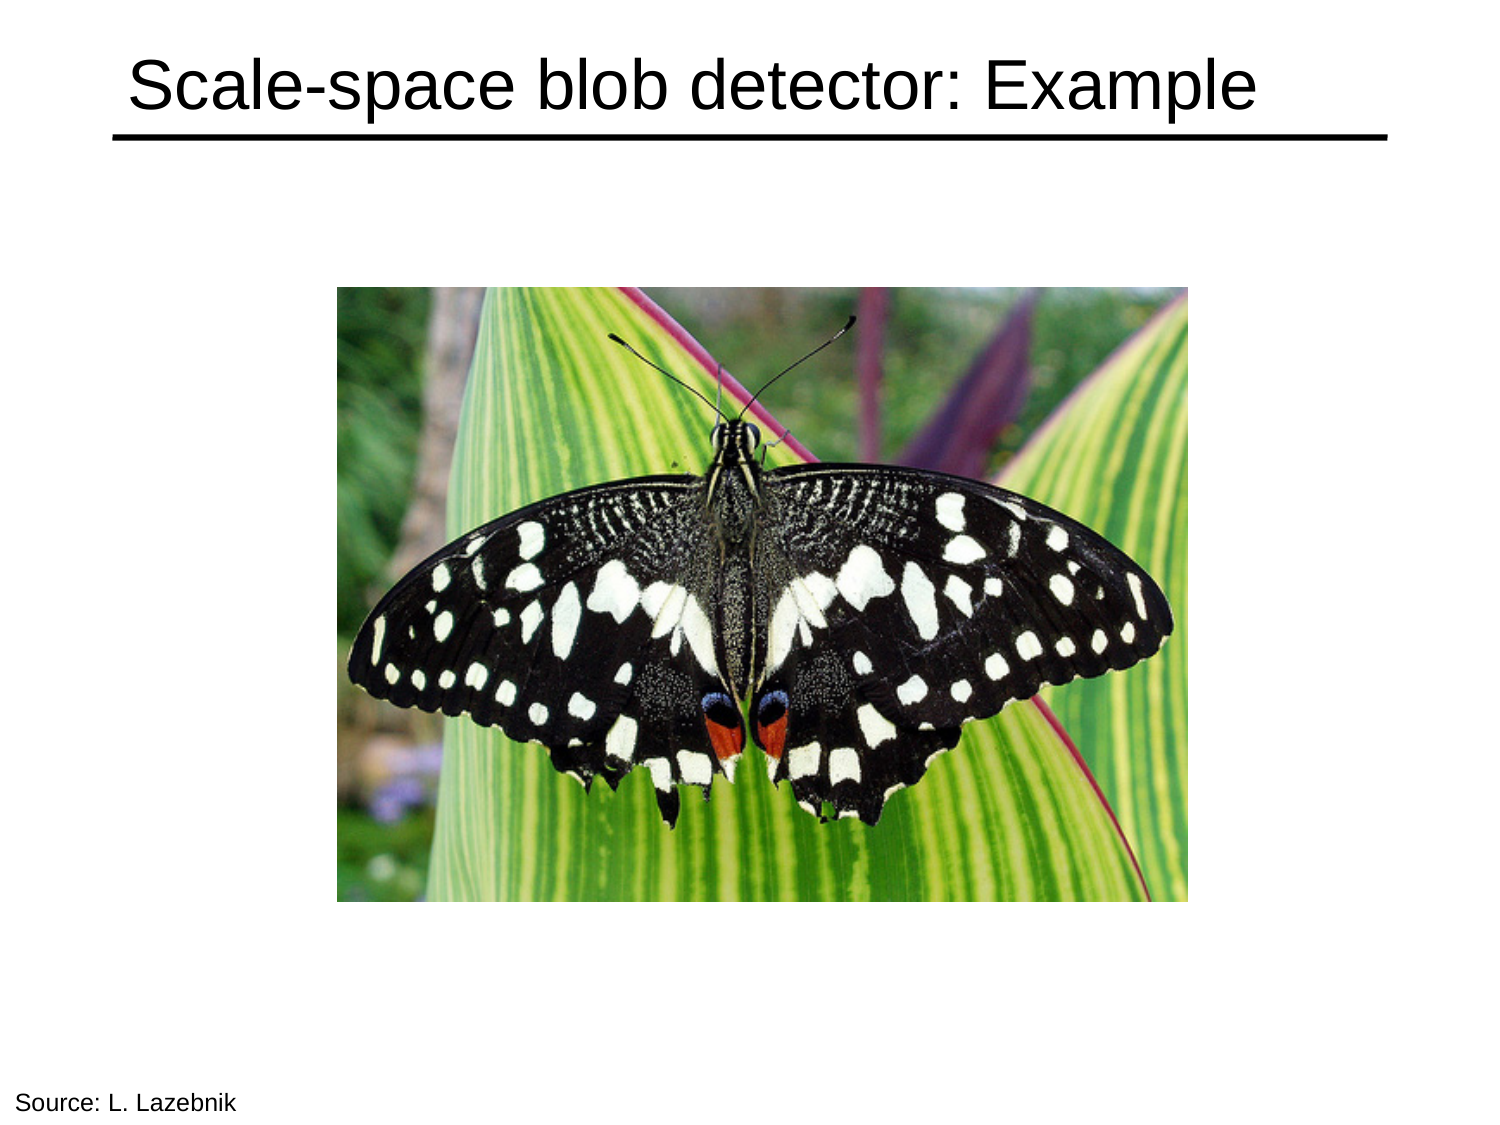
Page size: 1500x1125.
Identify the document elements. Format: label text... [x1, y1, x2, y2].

picture [337, 287, 1188, 902]
text_box Source: L. Lazebnik [0, 1079, 290, 1125]
title Scale-space blob detector: Example [112, 12, 1388, 151]
